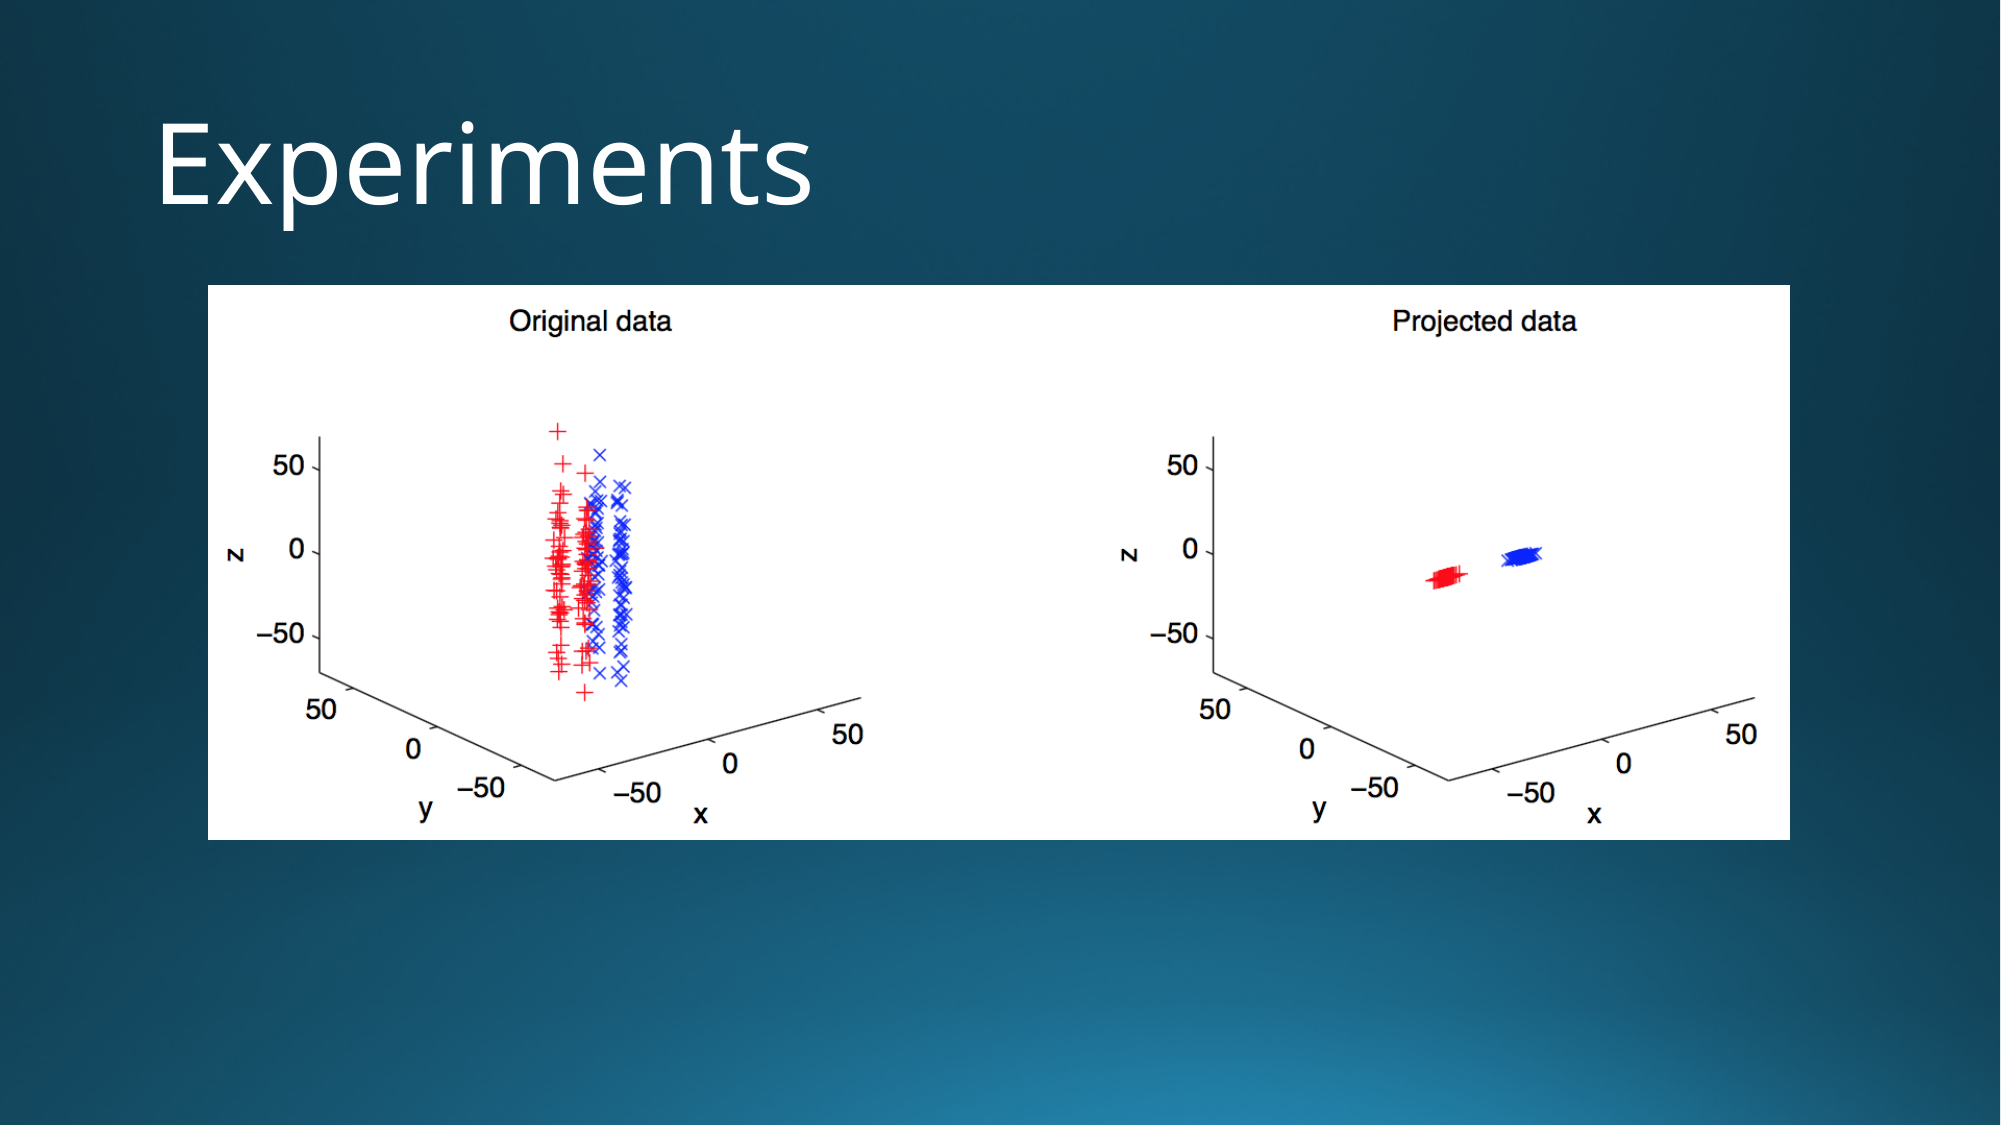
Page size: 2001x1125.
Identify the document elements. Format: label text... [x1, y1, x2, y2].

picture [0, 0, 2001, 1125]
title Experiments [137, 59, 1863, 278]
